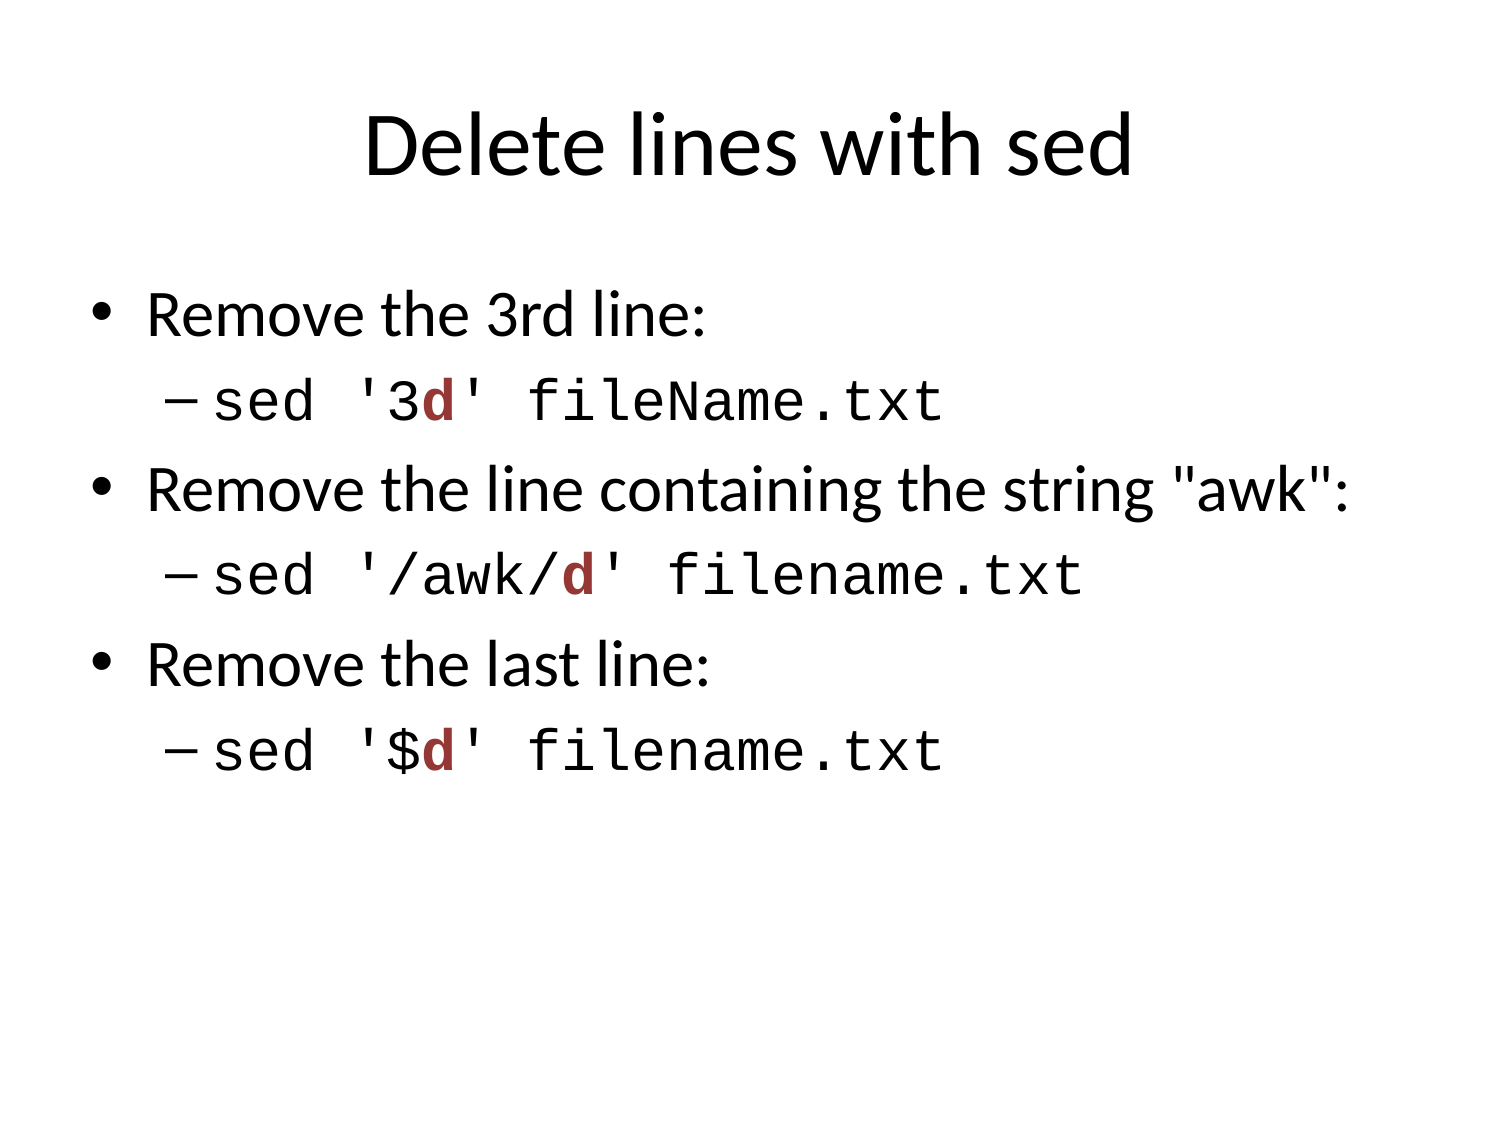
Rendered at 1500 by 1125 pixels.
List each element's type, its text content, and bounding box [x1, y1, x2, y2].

list Remove the 3rd line: sed '3d' fileName.txt Remove the line containing the string "awk": sed '/awk/d' filename.txt Remove the last line: sed '$d' filename.txt [75, 262, 1425, 1005]
title Delete lines with sed [75, 45, 1425, 233]
